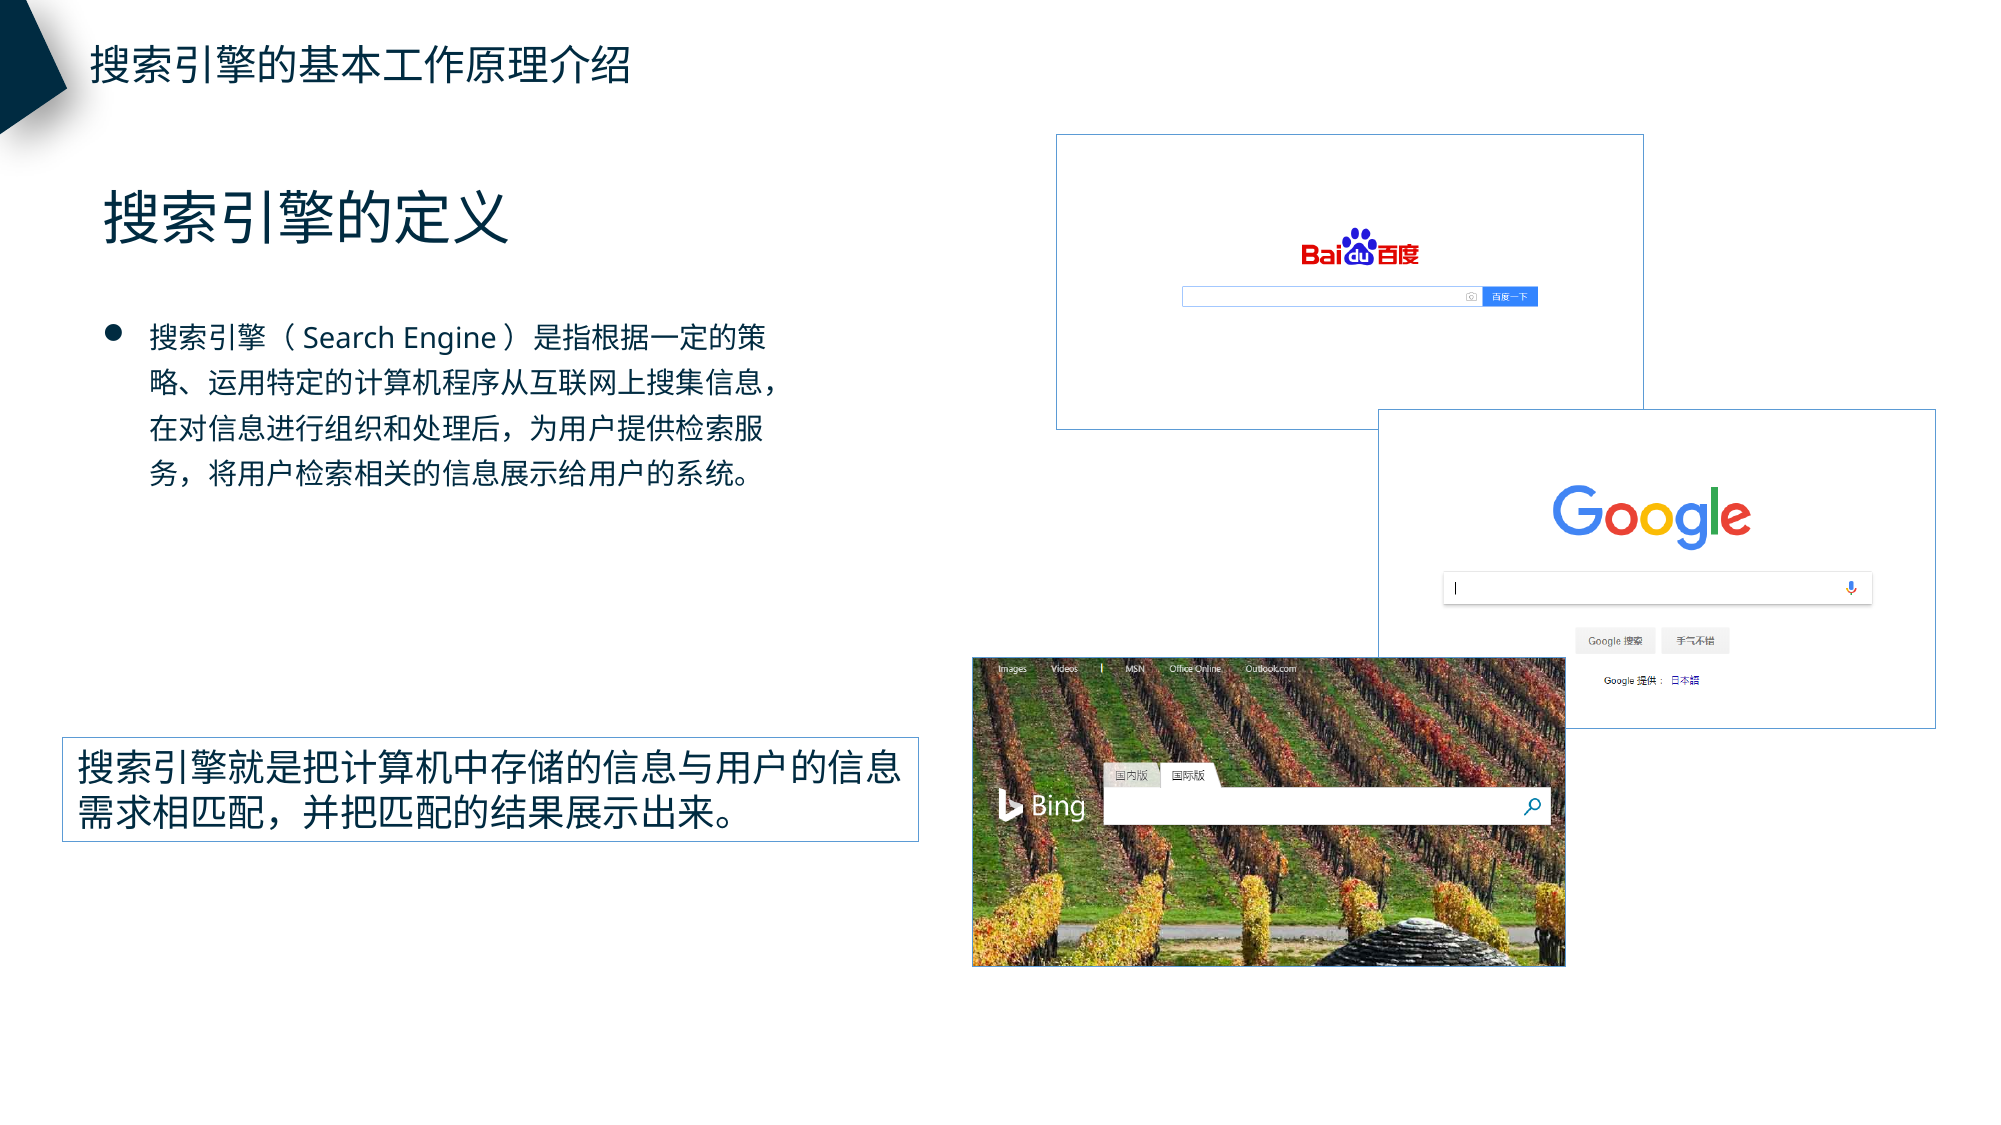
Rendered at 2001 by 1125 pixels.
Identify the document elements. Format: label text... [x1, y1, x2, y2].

text_box 搜索引擎的定义 [87, 173, 587, 259]
text_box 搜索引擎（Search Engine）是指根据一定的策略、运用特定的计算机程序从互联网上搜集信息，在对信息进行组织和处理后，为用户提供检索服务，将用户检索相关的信息展示给用户的系统。 [87, 301, 802, 498]
picture [972, 134, 1936, 967]
text_box 搜索引擎的基本工作原理介绍 [79, 31, 648, 97]
text_box 搜索引擎就是把计算机中存储的信息与用户的信息需求相匹配，并把匹配的结果展示出来。 [62, 737, 919, 842]
text_box [0, 0, 68, 135]
